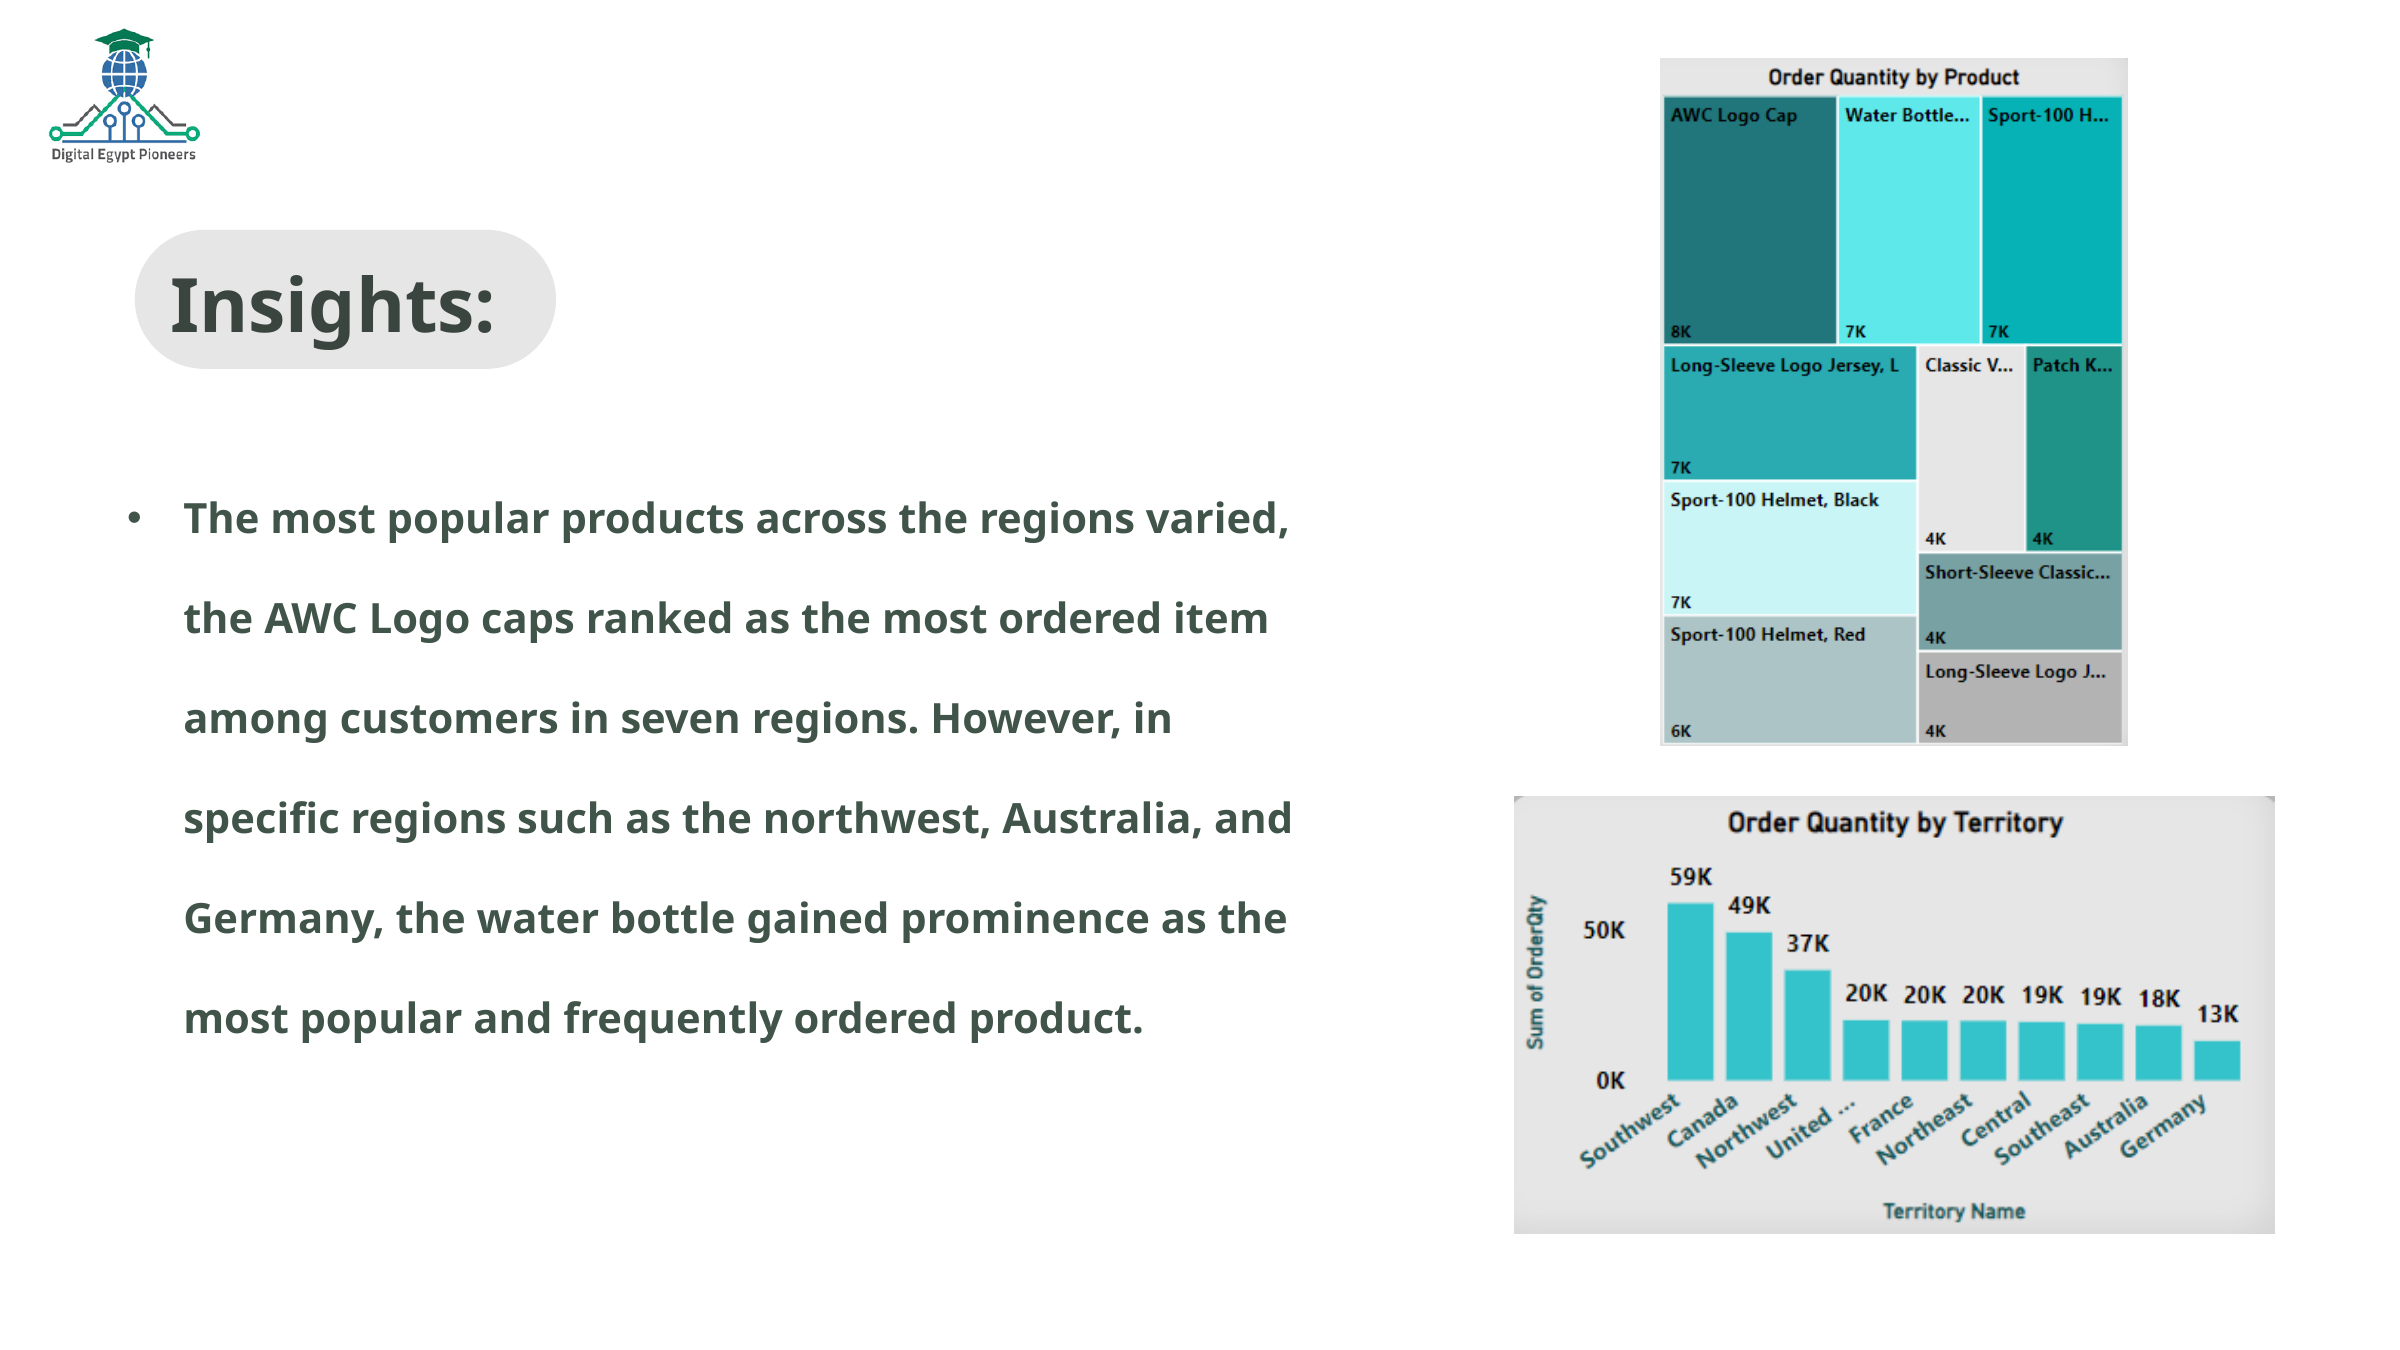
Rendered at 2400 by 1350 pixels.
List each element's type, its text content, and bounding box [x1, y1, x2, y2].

picture [1514, 796, 2275, 1234]
picture [1660, 58, 2128, 746]
picture [0, 27, 247, 167]
text_box The most popular products across the regions varied, the AWC Logo caps ranked as the most ordered item among customers in seven regions. However, in specific regions such as the northwest, Australia, and Germany, the water bottle gained prominence as the most popular and frequently ordered product. [112, 434, 1347, 1050]
text_box Insights: [134, 229, 557, 369]
